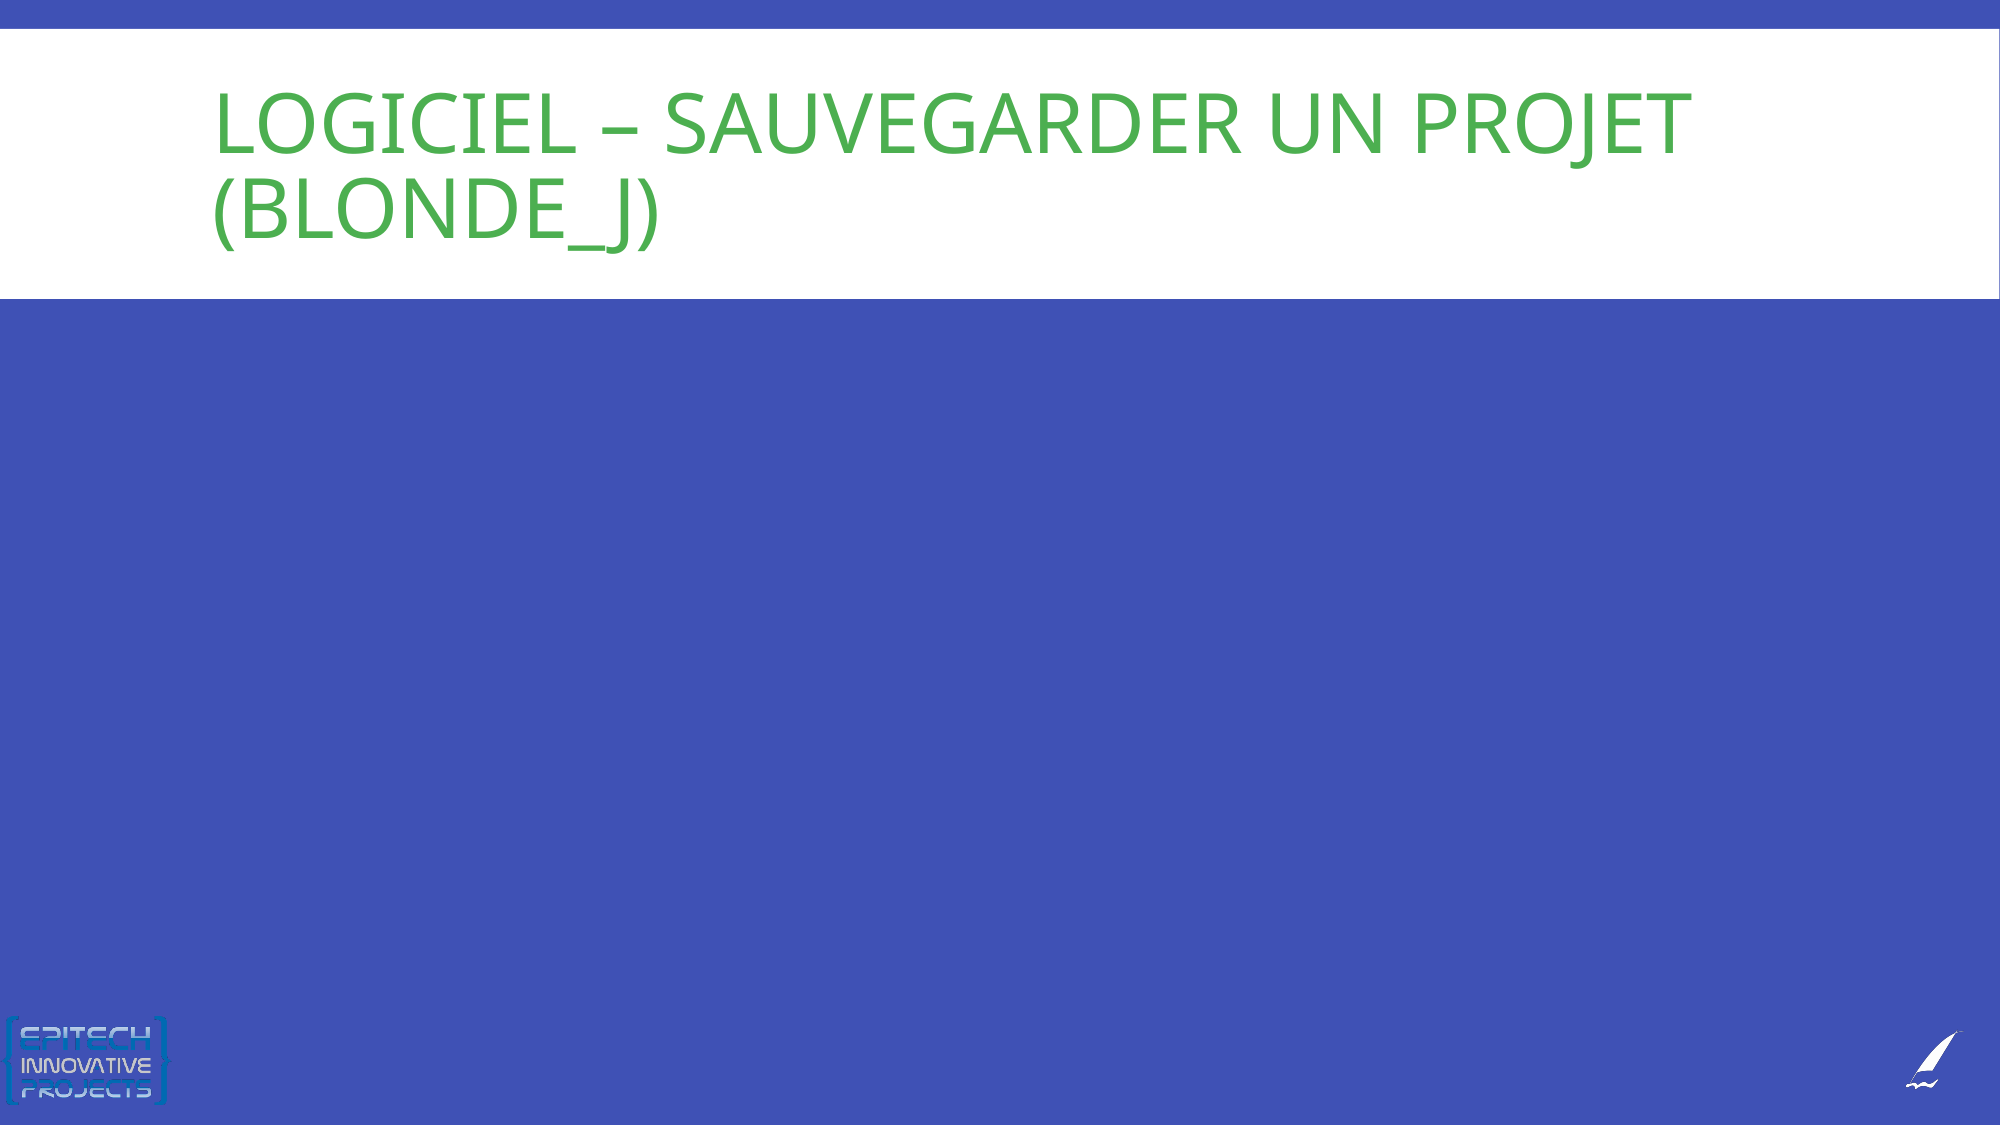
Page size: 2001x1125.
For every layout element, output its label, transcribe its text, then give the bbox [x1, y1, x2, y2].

picture [0, 1016, 172, 1105]
picture [1869, 994, 2000, 1125]
title Logiciel – Sauvegarder un projet (Blonde_j) [197, 46, 1803, 295]
